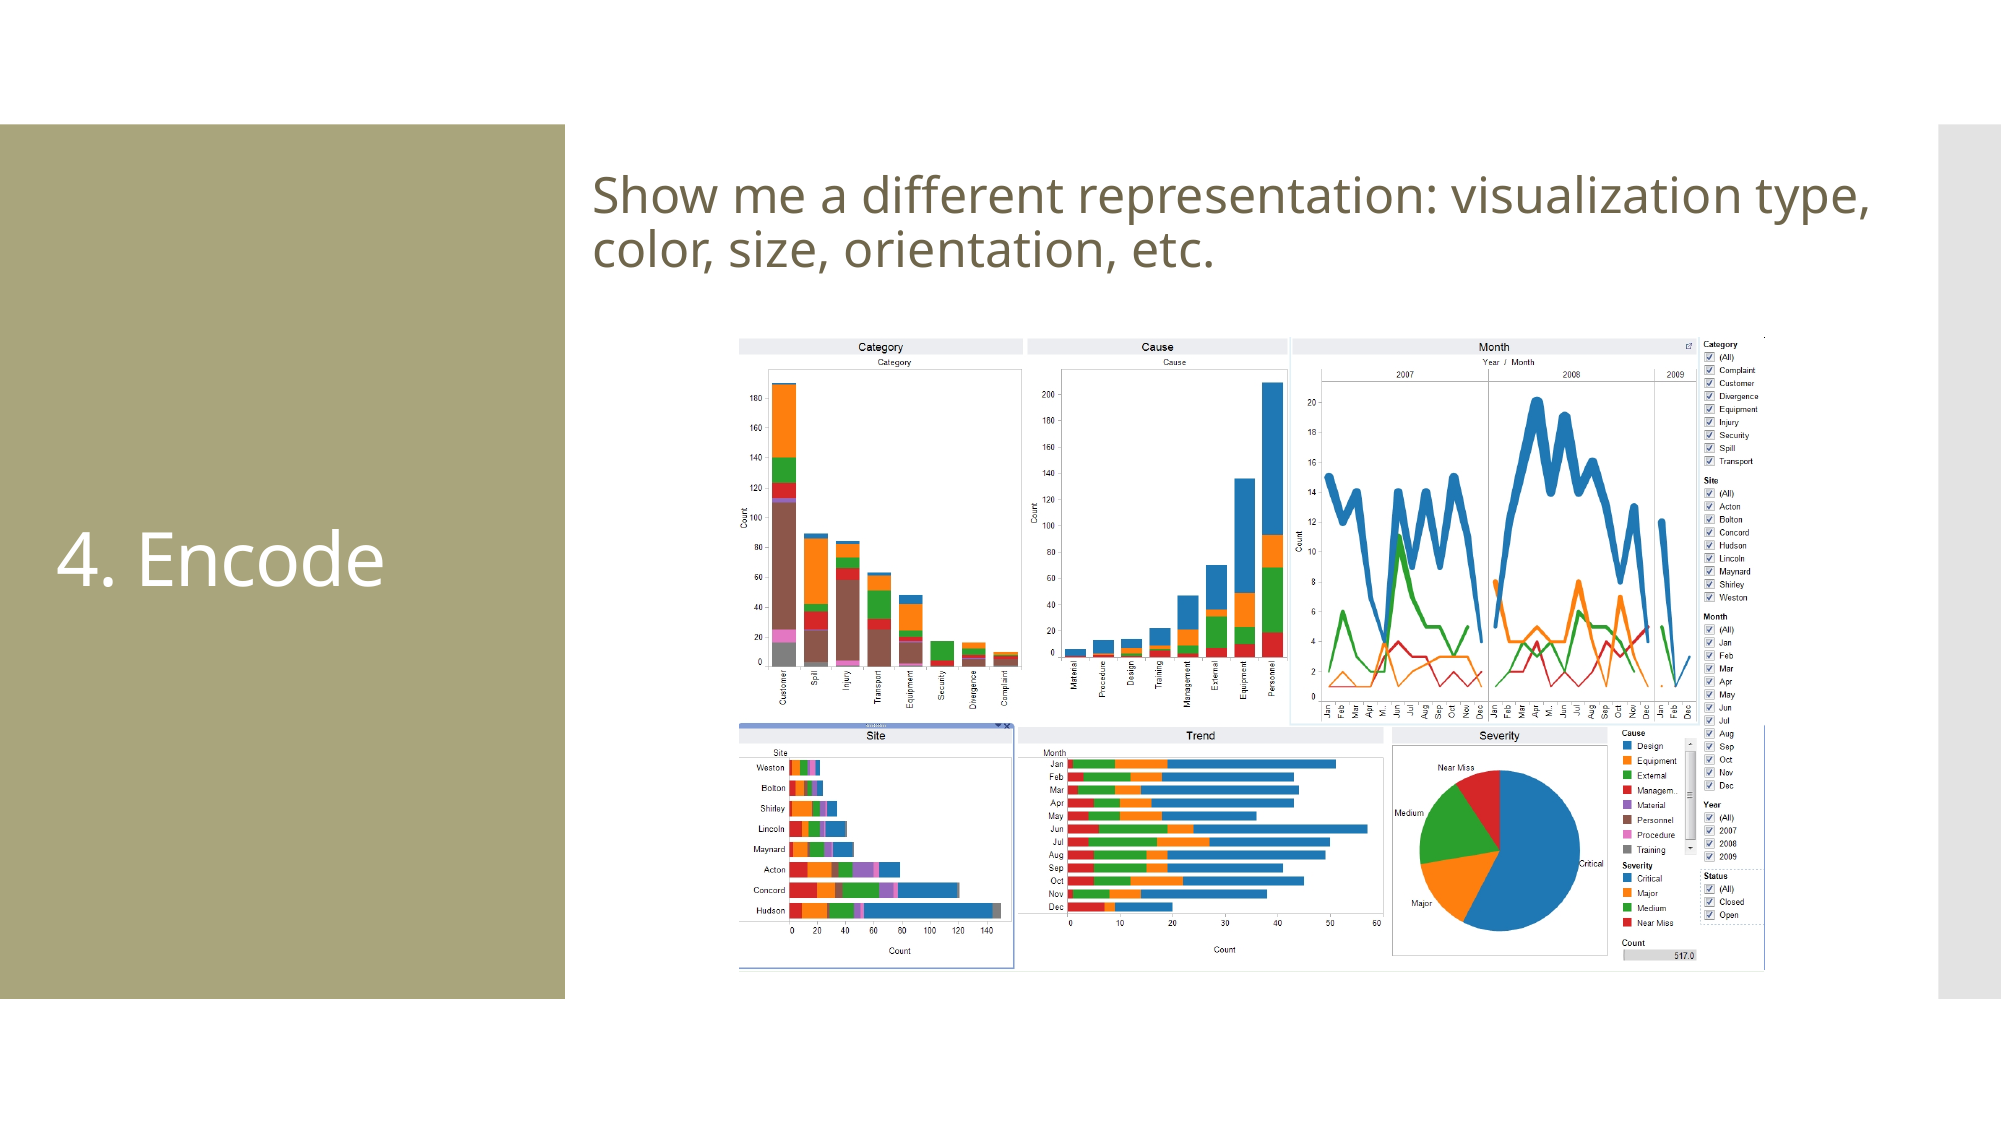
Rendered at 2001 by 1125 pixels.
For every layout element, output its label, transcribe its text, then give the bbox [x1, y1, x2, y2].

list Show me a different representation: visualization type, color, size, orientation, etc. [577, 162, 1928, 963]
text_box 4. Encode [41, 184, 525, 940]
picture [739, 337, 1766, 973]
